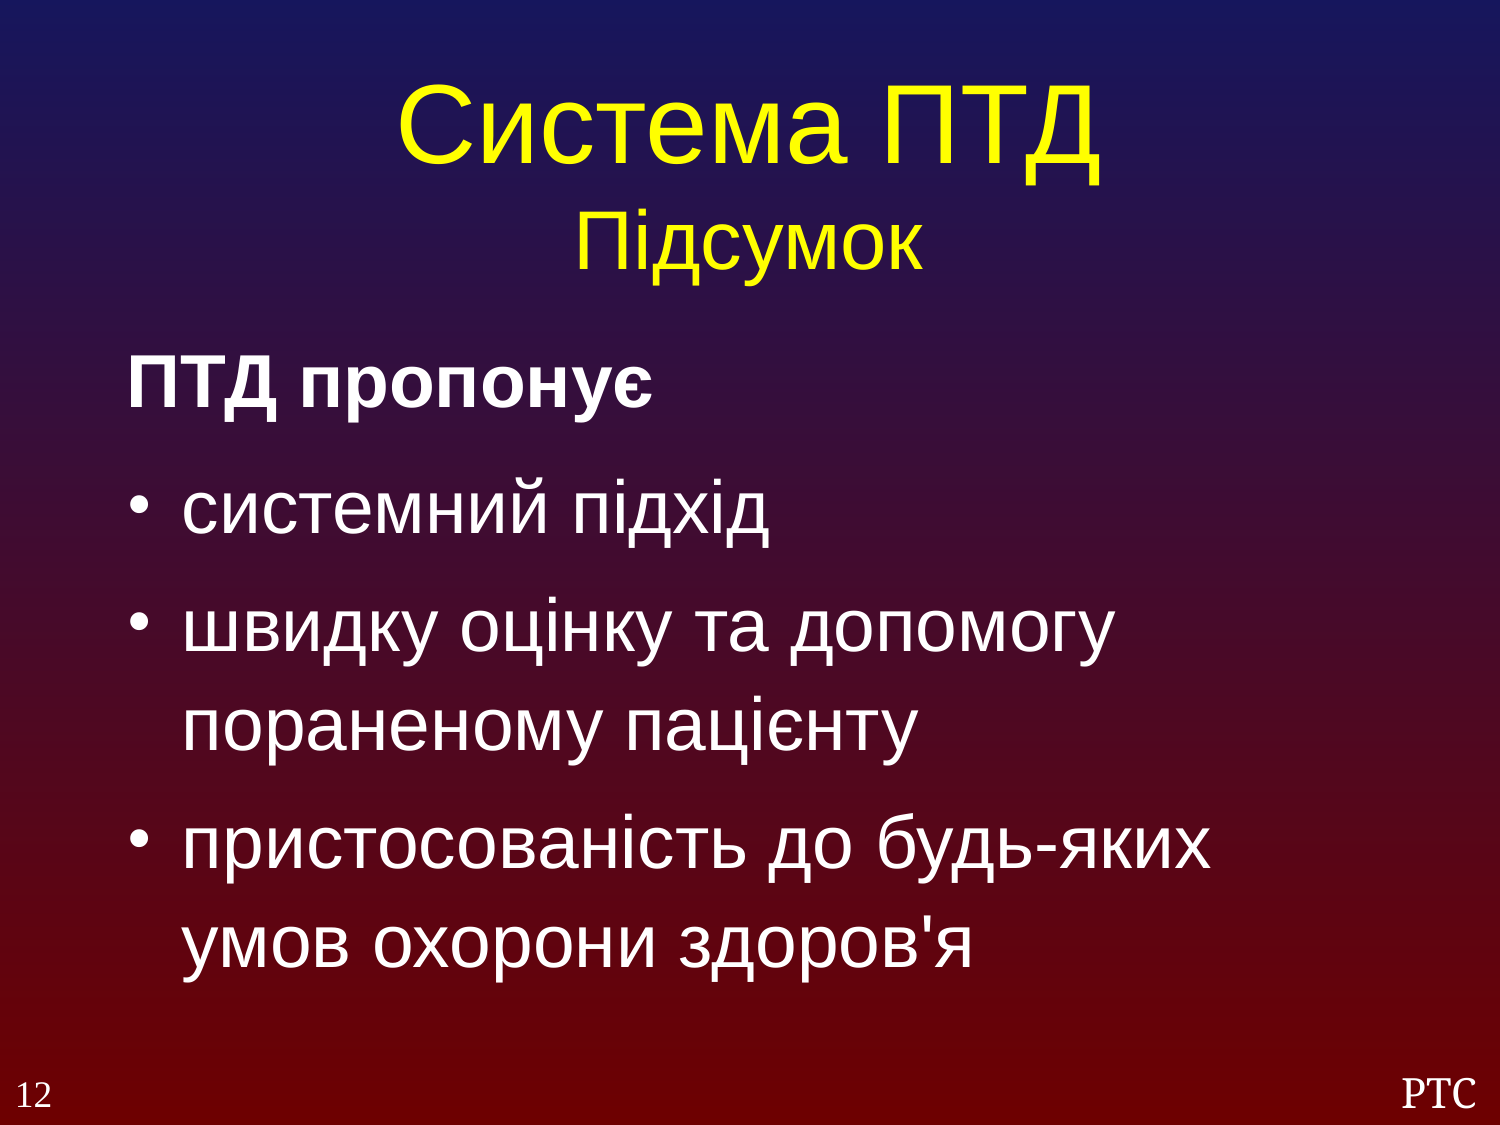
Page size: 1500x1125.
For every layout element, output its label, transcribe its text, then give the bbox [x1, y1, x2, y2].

text_box 12 [0, 1061, 68, 1123]
text_box ПТД пропонує системний підхід швидку оцінку та допомогу пораненому пацієнту пристосованість до будь-яких умов охорони здоров'я [111, 324, 1388, 1000]
text_box Система ПТД Підсумок [111, 75, 1387, 263]
